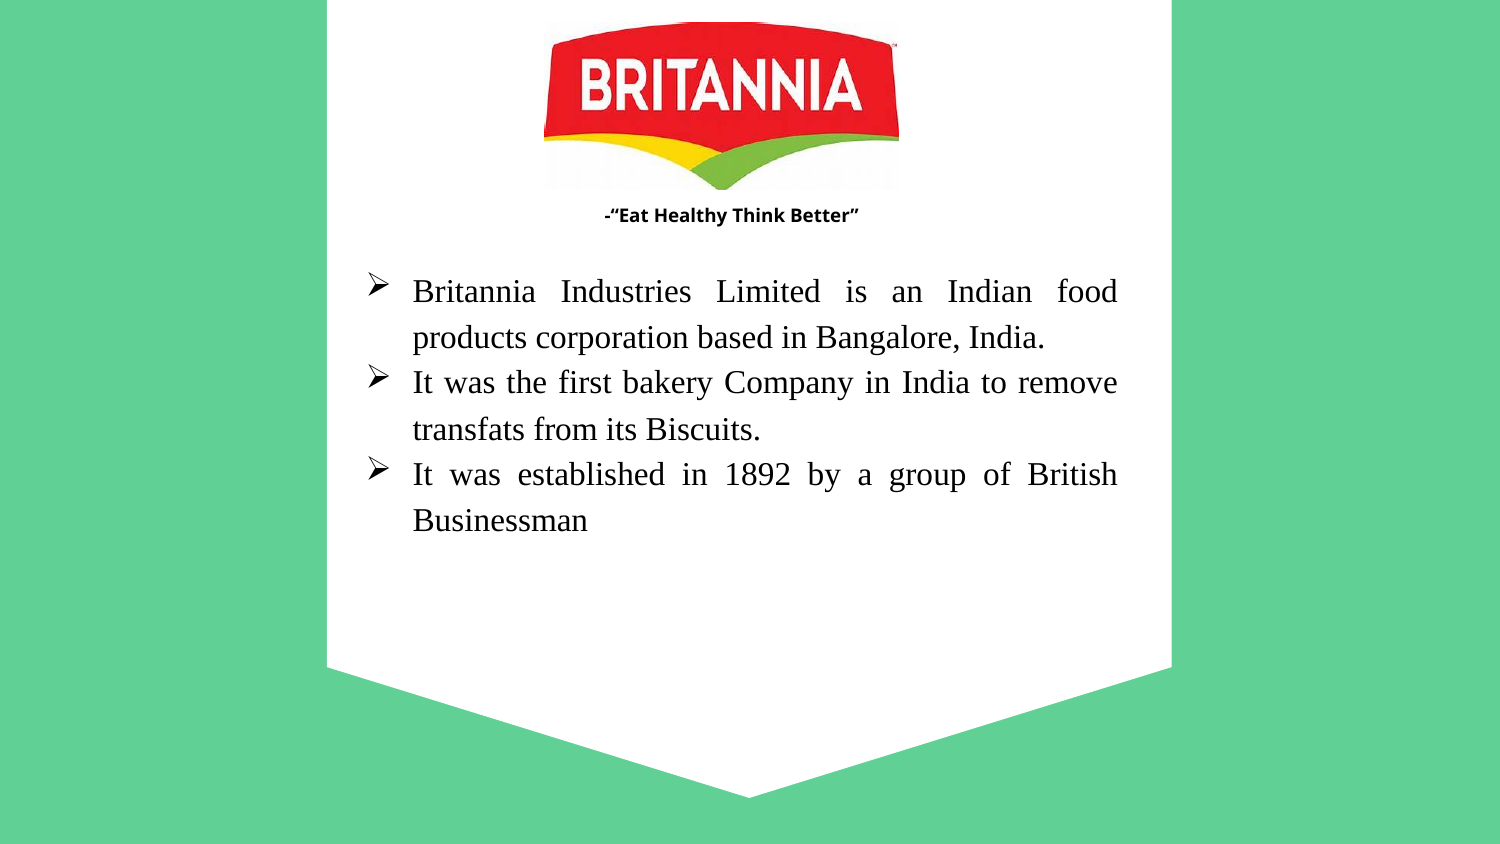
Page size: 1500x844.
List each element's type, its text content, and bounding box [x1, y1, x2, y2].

title -“Eat Healthy Think Better” [350, 189, 1113, 241]
picture [544, 22, 900, 190]
subtitle Britannia Industries Limited is an Indian food products corporation based in Bangalore, India. It was the first bakery Company in India to remove transfats from its Biscuits. It was established in 1892 by a group of British Businessman [350, 347, 1135, 558]
